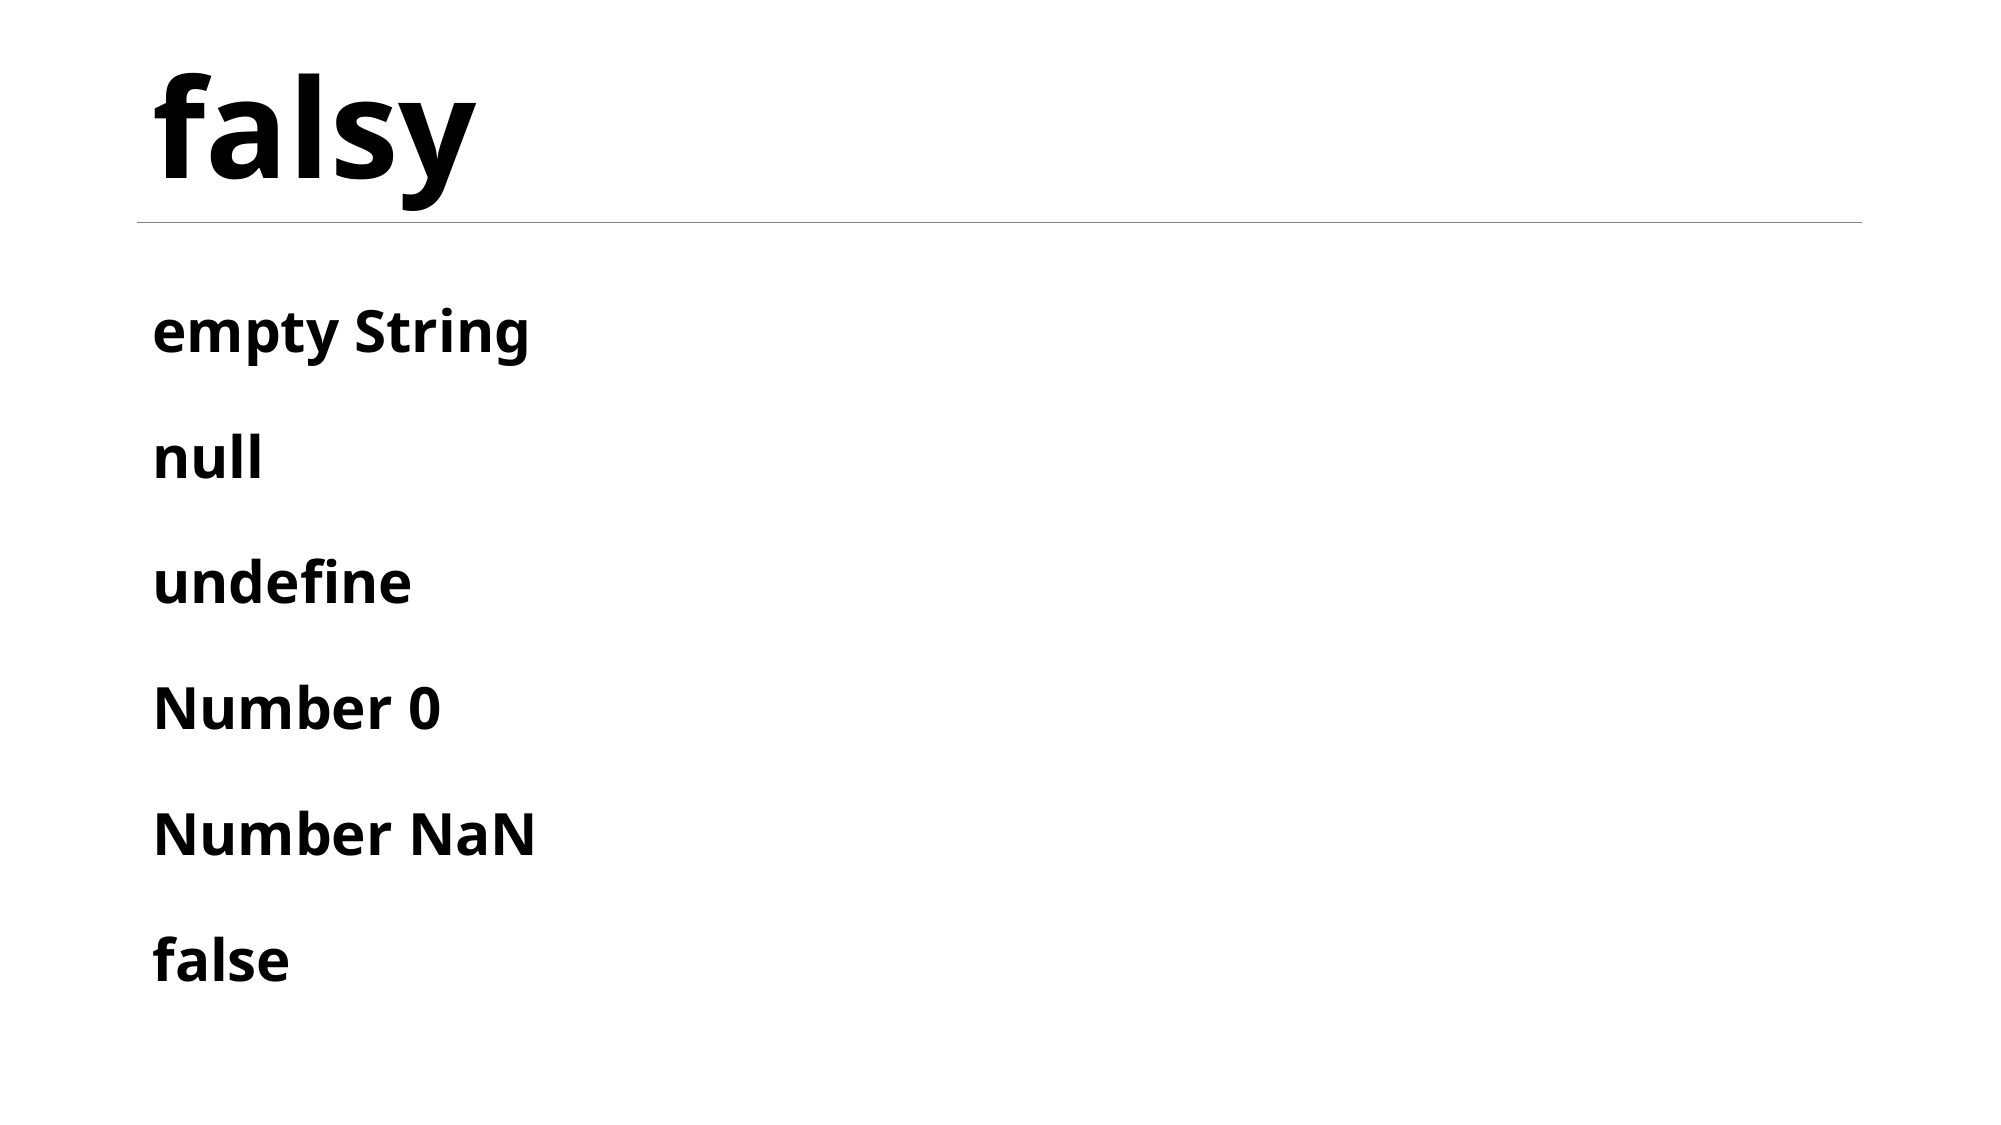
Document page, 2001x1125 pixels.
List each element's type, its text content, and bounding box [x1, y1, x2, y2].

title falsy [137, 44, 1863, 223]
list empty String null undefine Number 0 Number NaN false [137, 251, 1863, 1014]
